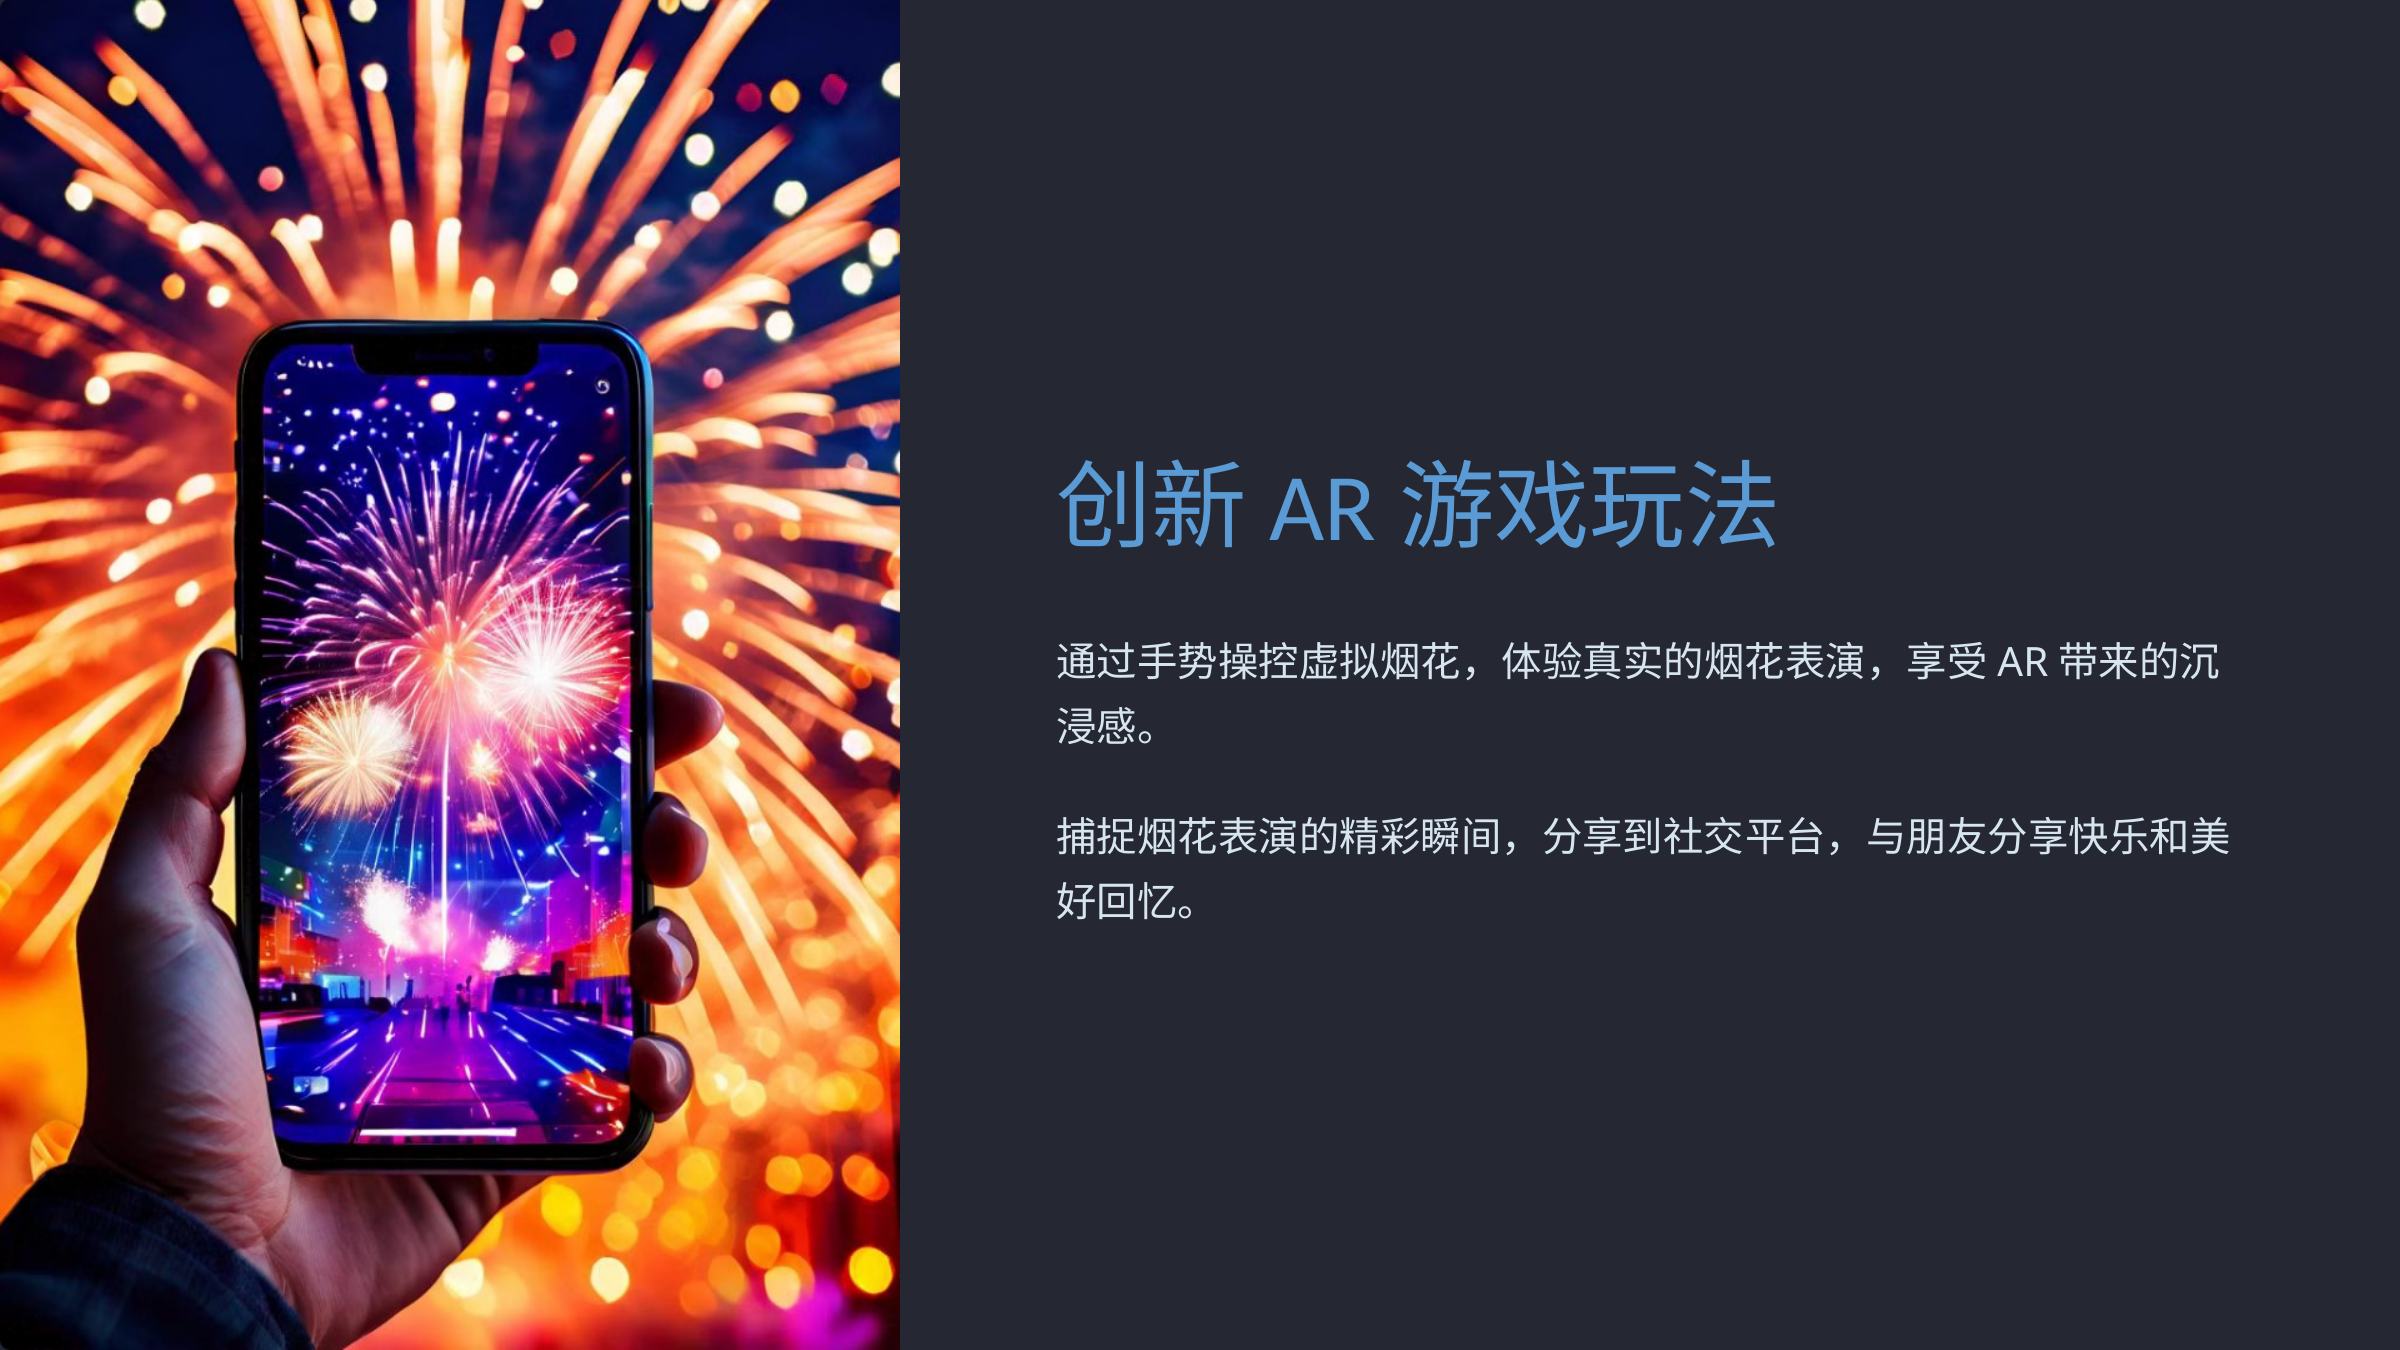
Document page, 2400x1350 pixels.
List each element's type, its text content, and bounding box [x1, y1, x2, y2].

picture [0, 0, 900, 1350]
text_box 通过手势操控虚拟烟花，体验真实的烟花表演，享受AR带来的沉浸感。 [1041, 612, 2259, 743]
text_box 捕捉烟花表演的精彩瞬间，分享到社交平台，与朋友分享快乐和美好回忆。 [1041, 787, 2259, 918]
text_box [900, 0, 2400, 1350]
text_box 创新AR游戏玩法 [1041, 432, 1995, 552]
